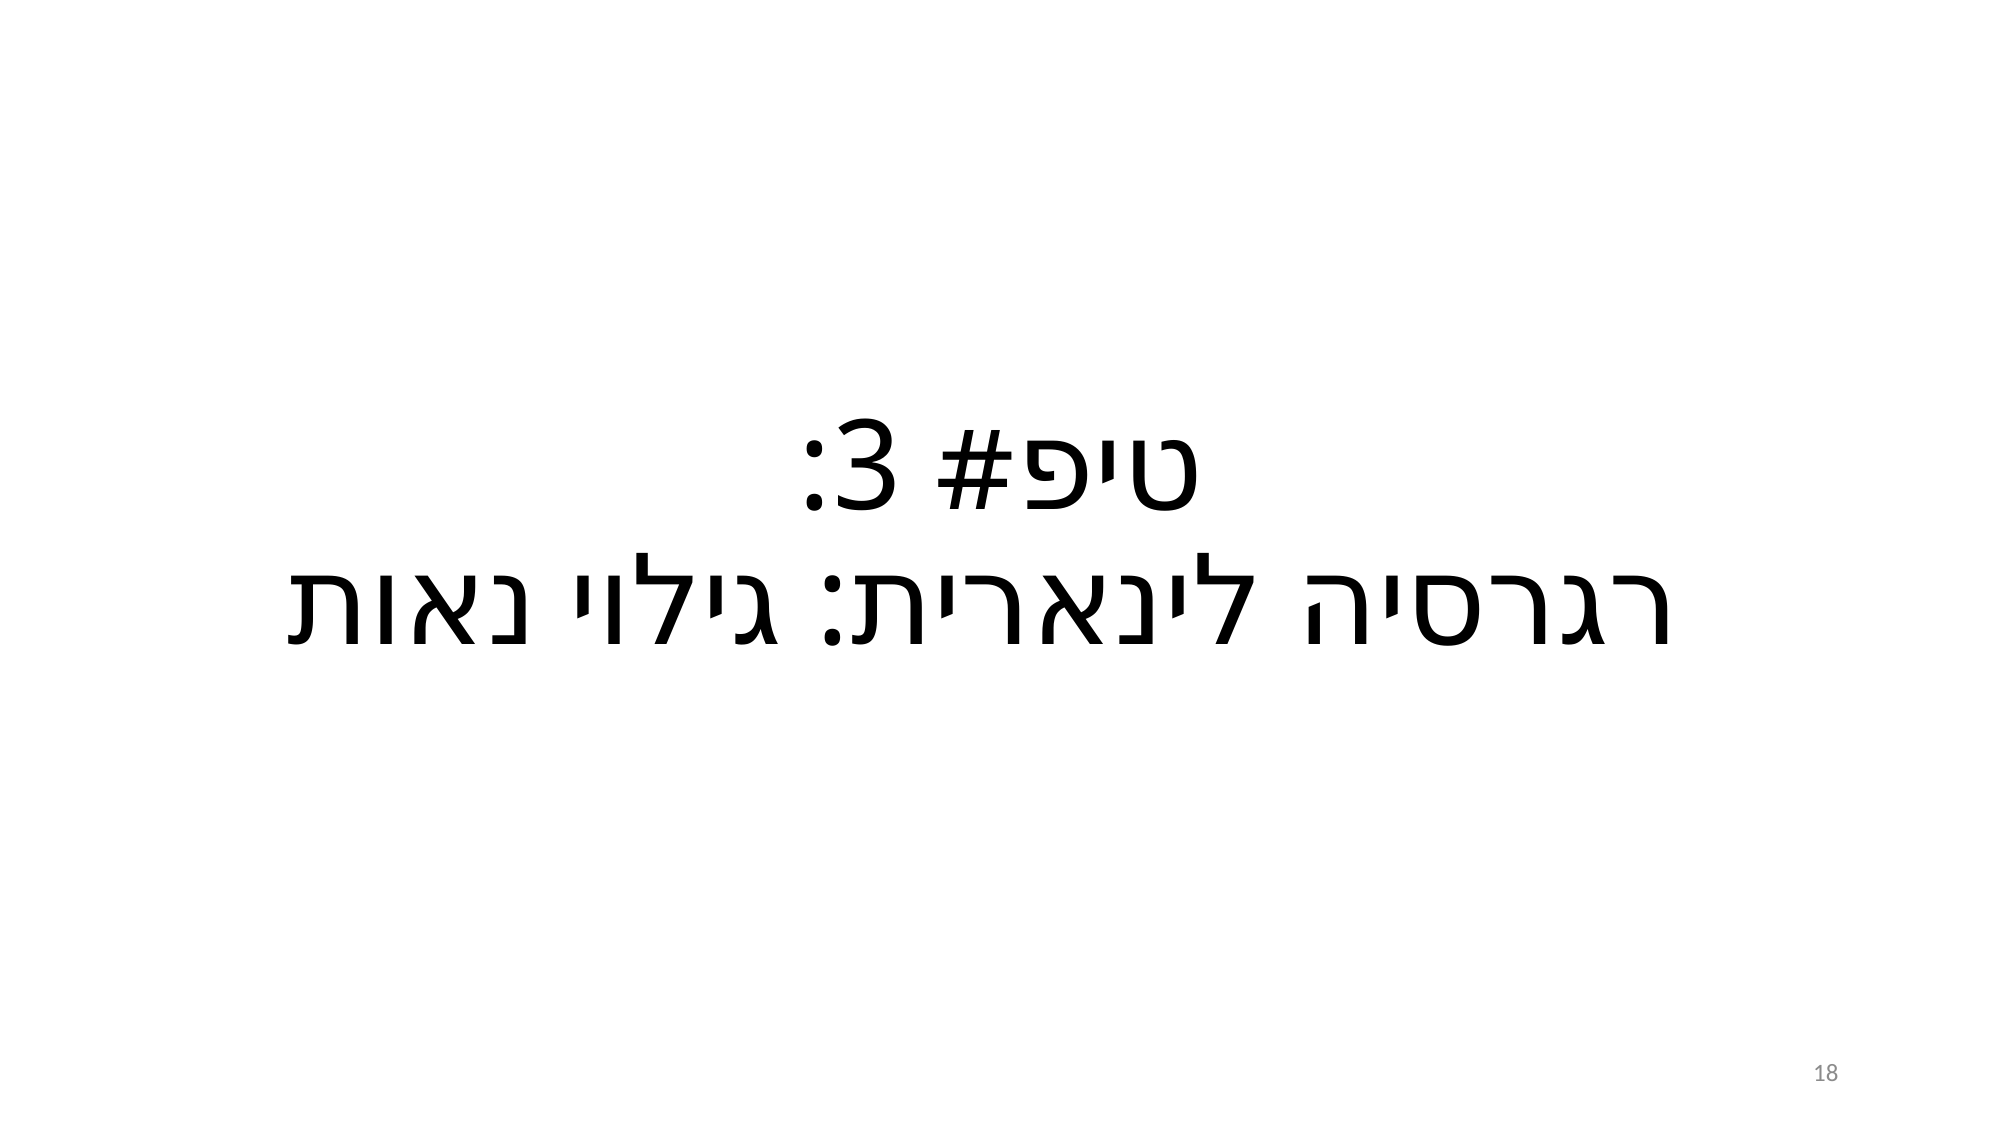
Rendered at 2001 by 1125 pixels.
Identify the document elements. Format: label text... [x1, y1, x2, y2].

slide_number 18 [1798, 1042, 1863, 1101]
title טיפ# 3: רגרסיה לינארית: גילוי נאות [249, 360, 1750, 680]
